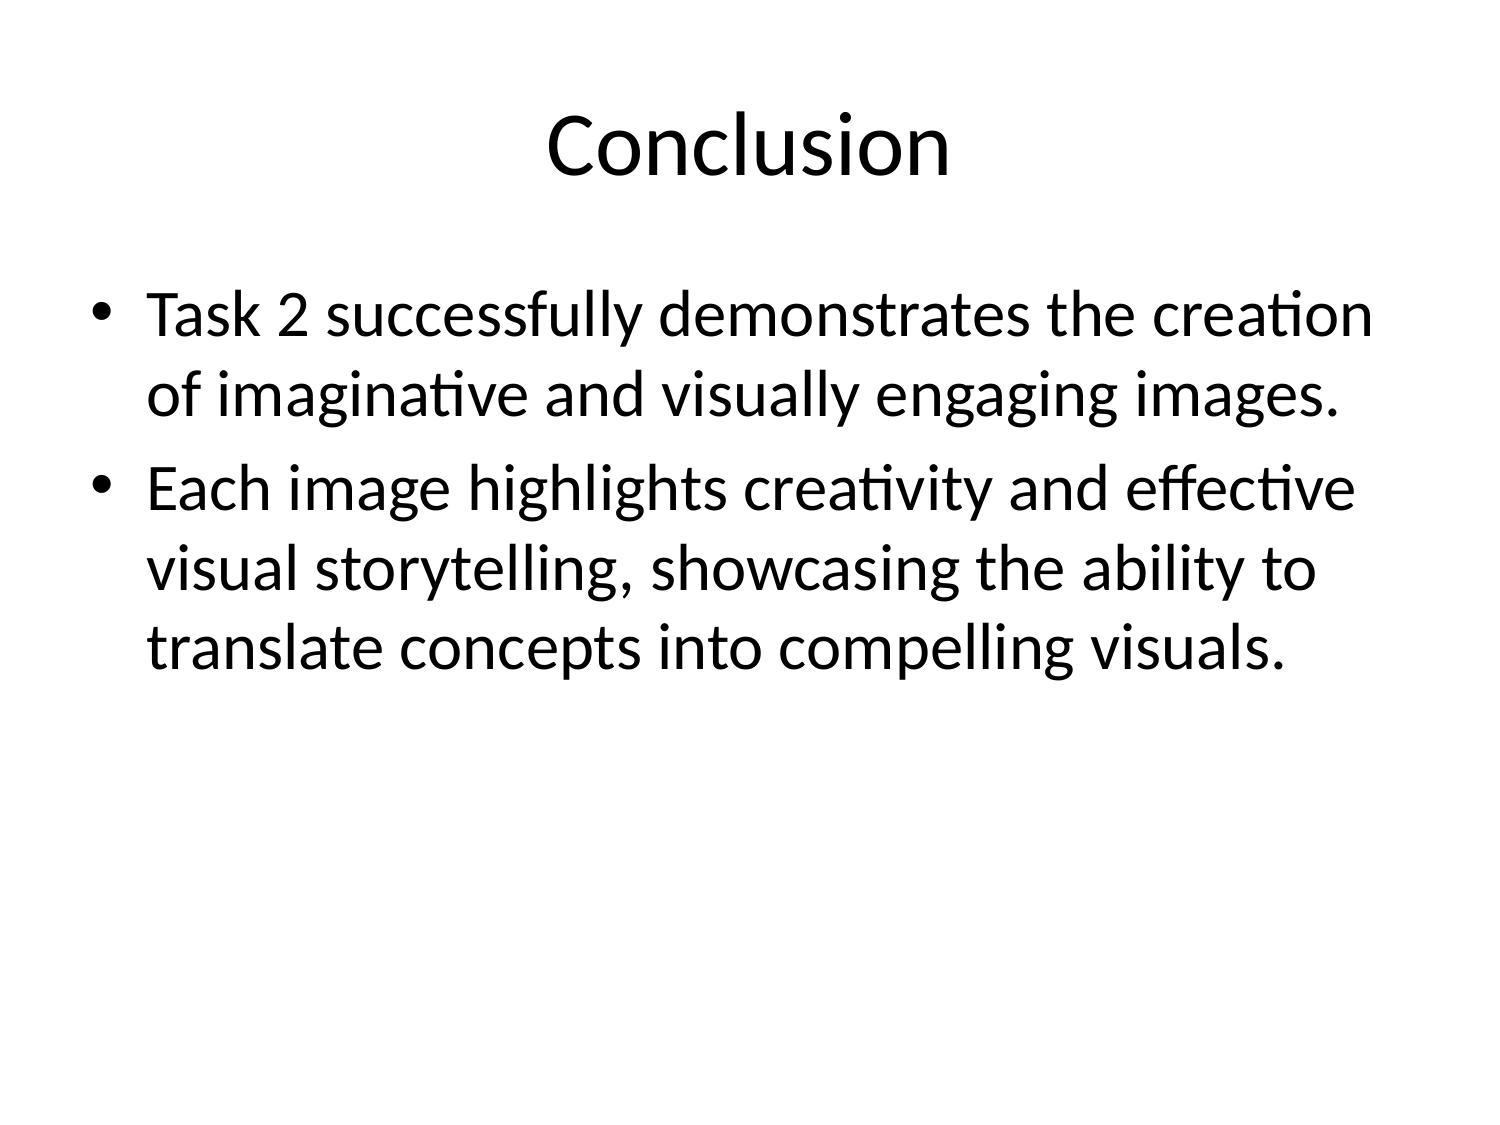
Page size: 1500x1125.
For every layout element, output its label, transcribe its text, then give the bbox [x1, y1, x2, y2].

list Task 2 successfully demonstrates the creation of imaginative and visually engaging images. Each image highlights creativity and effective visual storytelling, showcasing the ability to translate concepts into compelling visuals. [75, 262, 1425, 1005]
title Conclusion [75, 45, 1425, 233]
